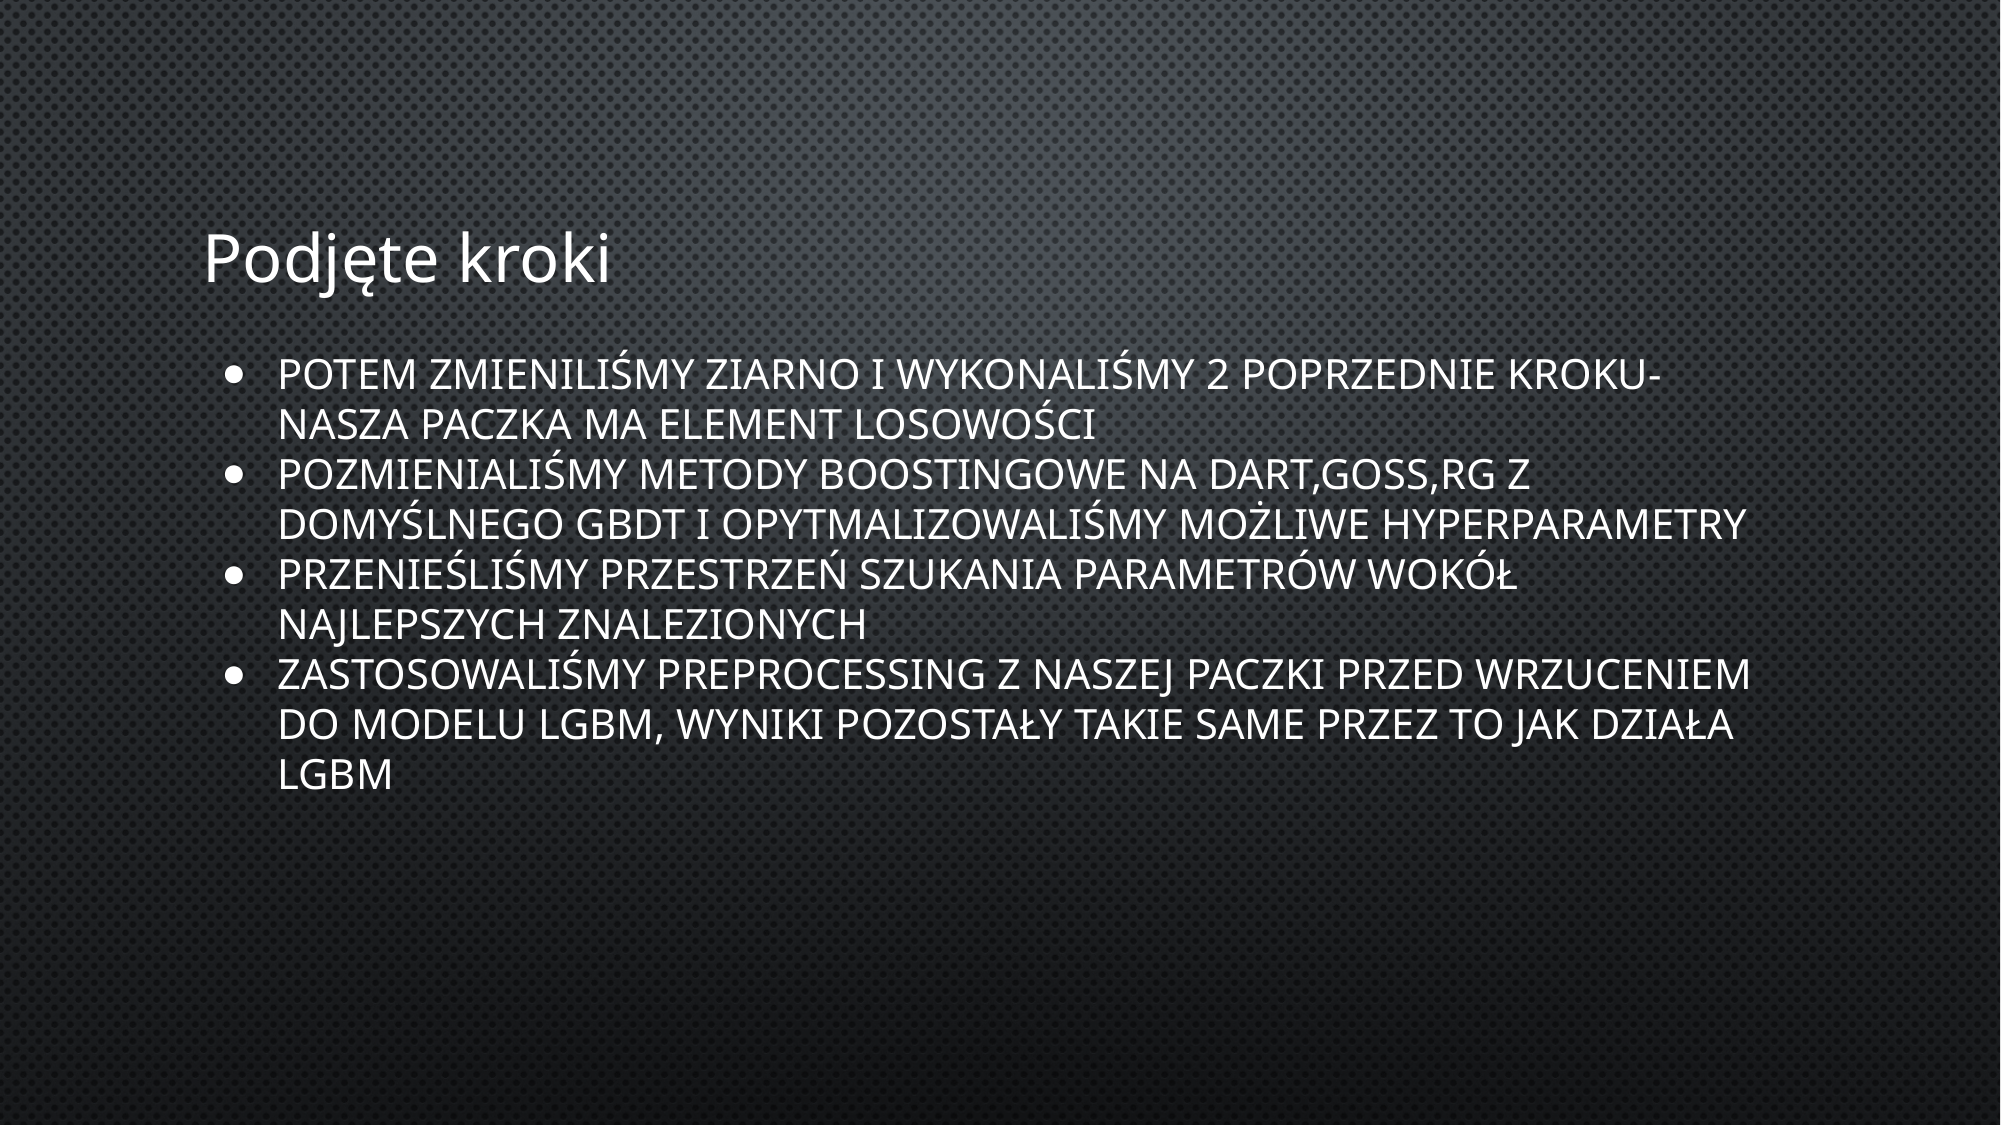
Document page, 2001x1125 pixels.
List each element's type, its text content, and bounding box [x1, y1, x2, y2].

picture [0, 0, 2001, 1125]
title Podjęte kroki [187, 99, 1813, 316]
list potem zmieniliśmy ziarno i wykonaliśmy 2 poprzednie kroku- nasza paczka ma element losowości pozmienialiśmy metody boostingowe na dart,goss,rg z domyślnego gbdt i opytmalizowaliśmy możliwe hyperparametry przenieśliśmy przestrzeń szukania parametrów wokół najlepszych znalezionych zastosowaliśmy preprocessing z naszej paczki przed wrzuceniem do modelu lgbm, wyniki pozostały takie same przez to jak działa LGBM [187, 316, 1813, 829]
